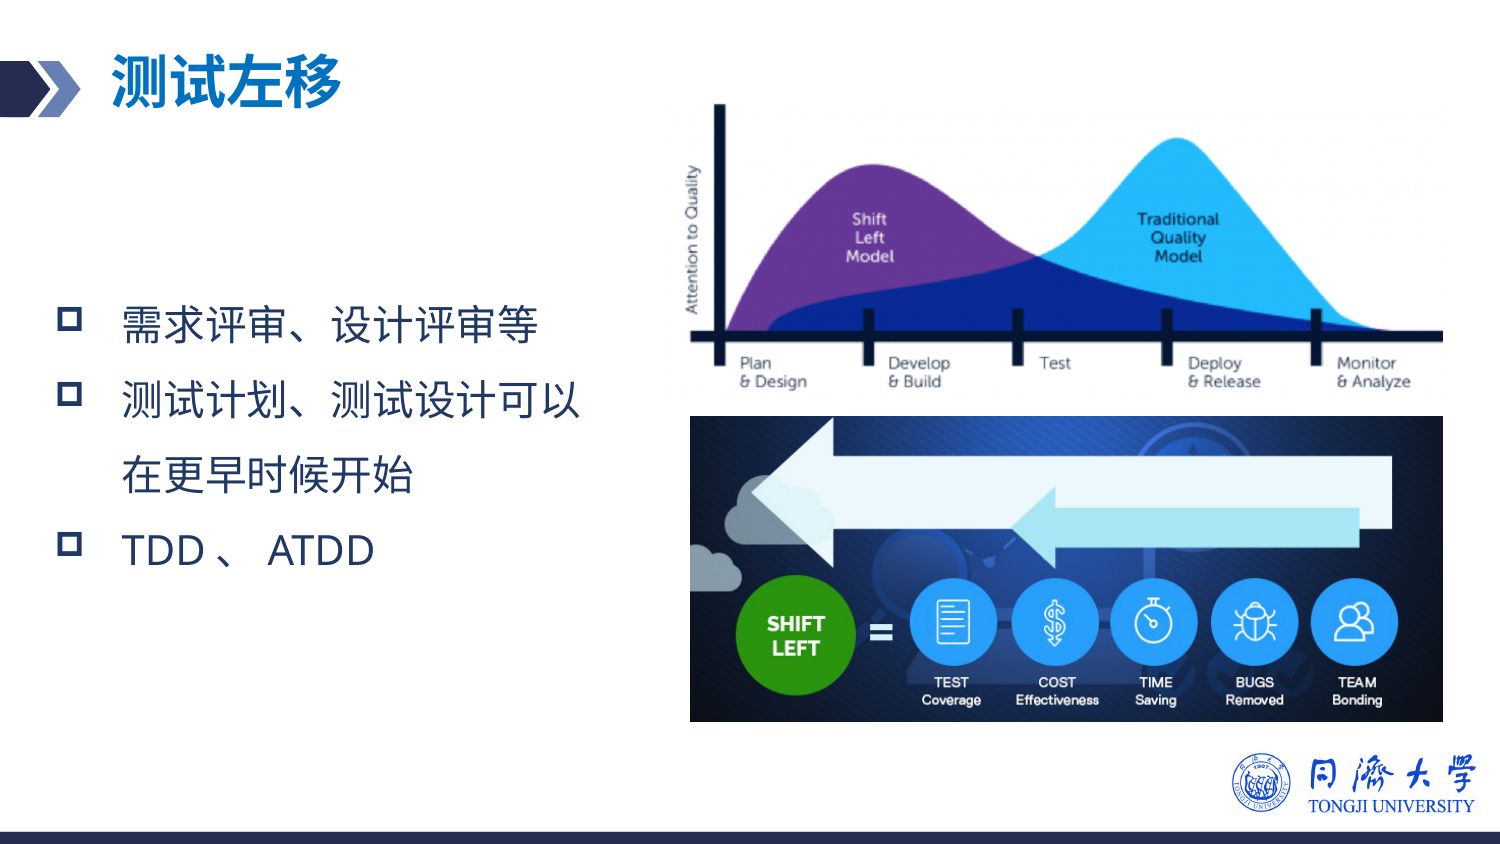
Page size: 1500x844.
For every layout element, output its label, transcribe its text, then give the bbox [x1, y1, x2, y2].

picture [690, 416, 1443, 722]
picture [668, 94, 1443, 400]
text_box 需求评审、设计评审等 测试计划、测试设计可以在更早时候开始 TDD、ATDD [40, 266, 621, 581]
picture [1230, 751, 1480, 815]
title 测试左移 [95, 46, 1303, 132]
